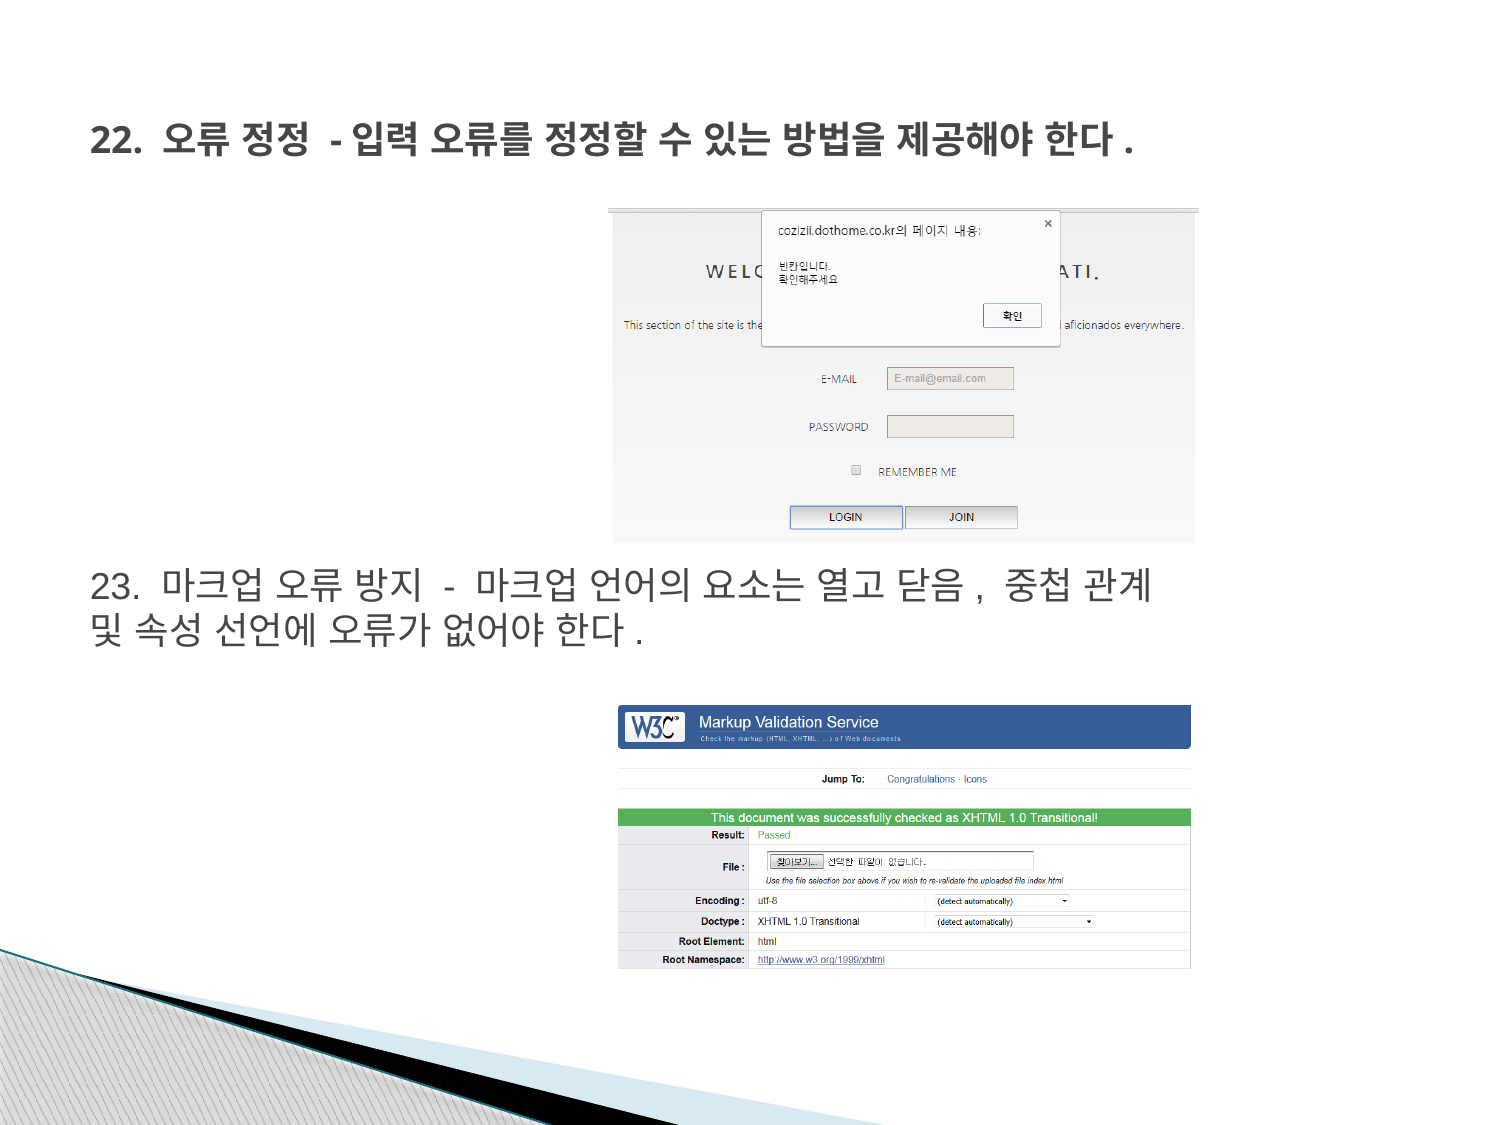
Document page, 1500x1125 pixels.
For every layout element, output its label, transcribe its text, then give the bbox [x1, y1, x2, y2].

picture [607, 692, 1199, 978]
title 22. 오류 정정 -입력 오류를 정정할 수 있는 방법을 제공해야 한다. [75, 45, 1425, 233]
picture [607, 207, 1199, 543]
text_box 23. 마크업 오류 방지 - 마크업 언어의 요소는 열고 닫음, 중첩 관계 및 속성 선언에 오류가 없어야 한다. [75, 531, 1196, 684]
